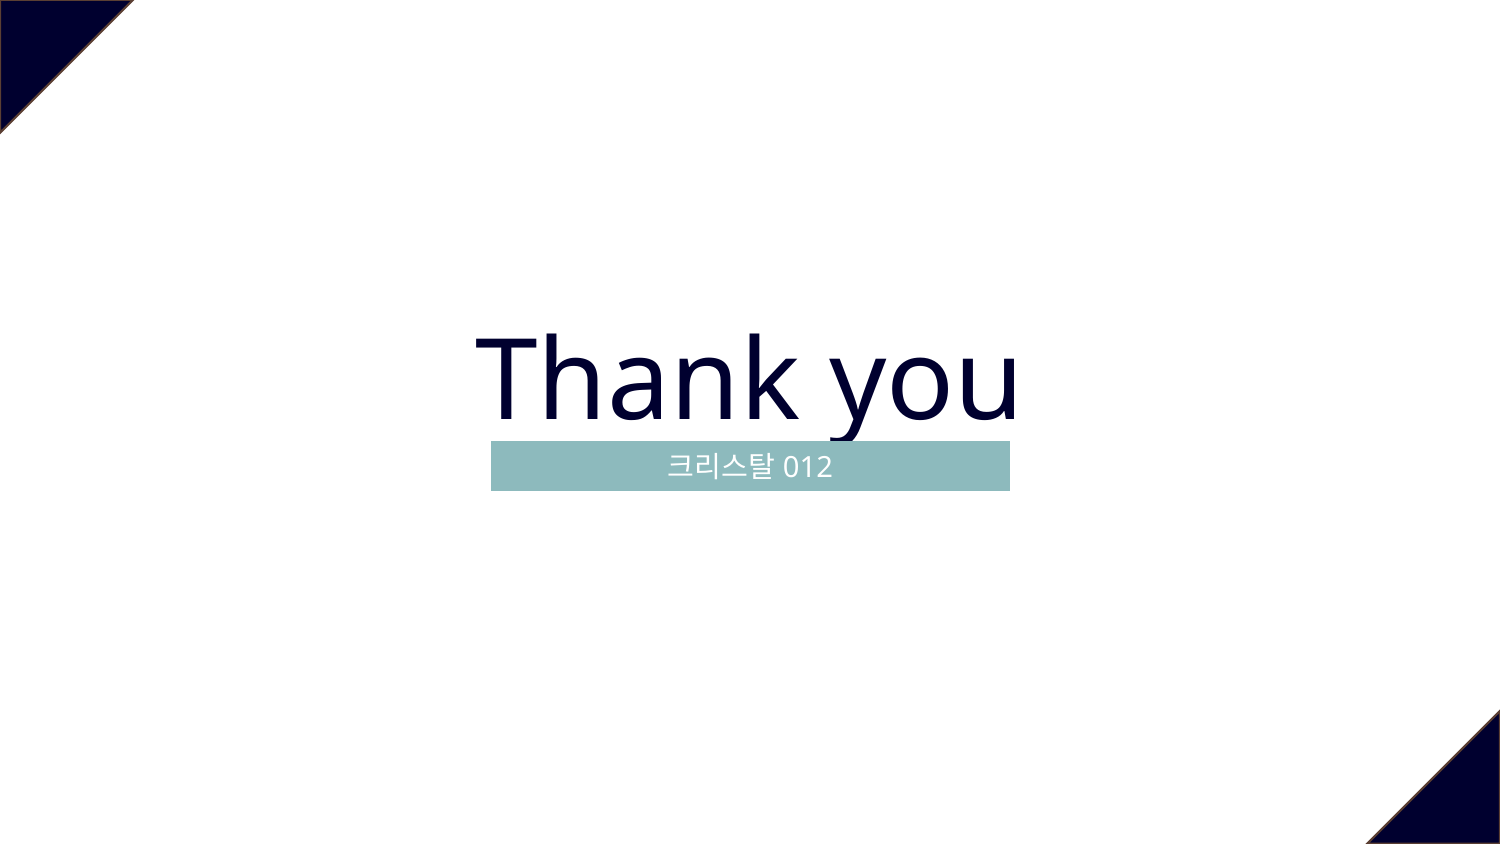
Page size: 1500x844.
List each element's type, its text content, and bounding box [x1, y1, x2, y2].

text_box 크리스탈012 [492, 441, 1009, 490]
text_box Thank you [452, 301, 1048, 448]
